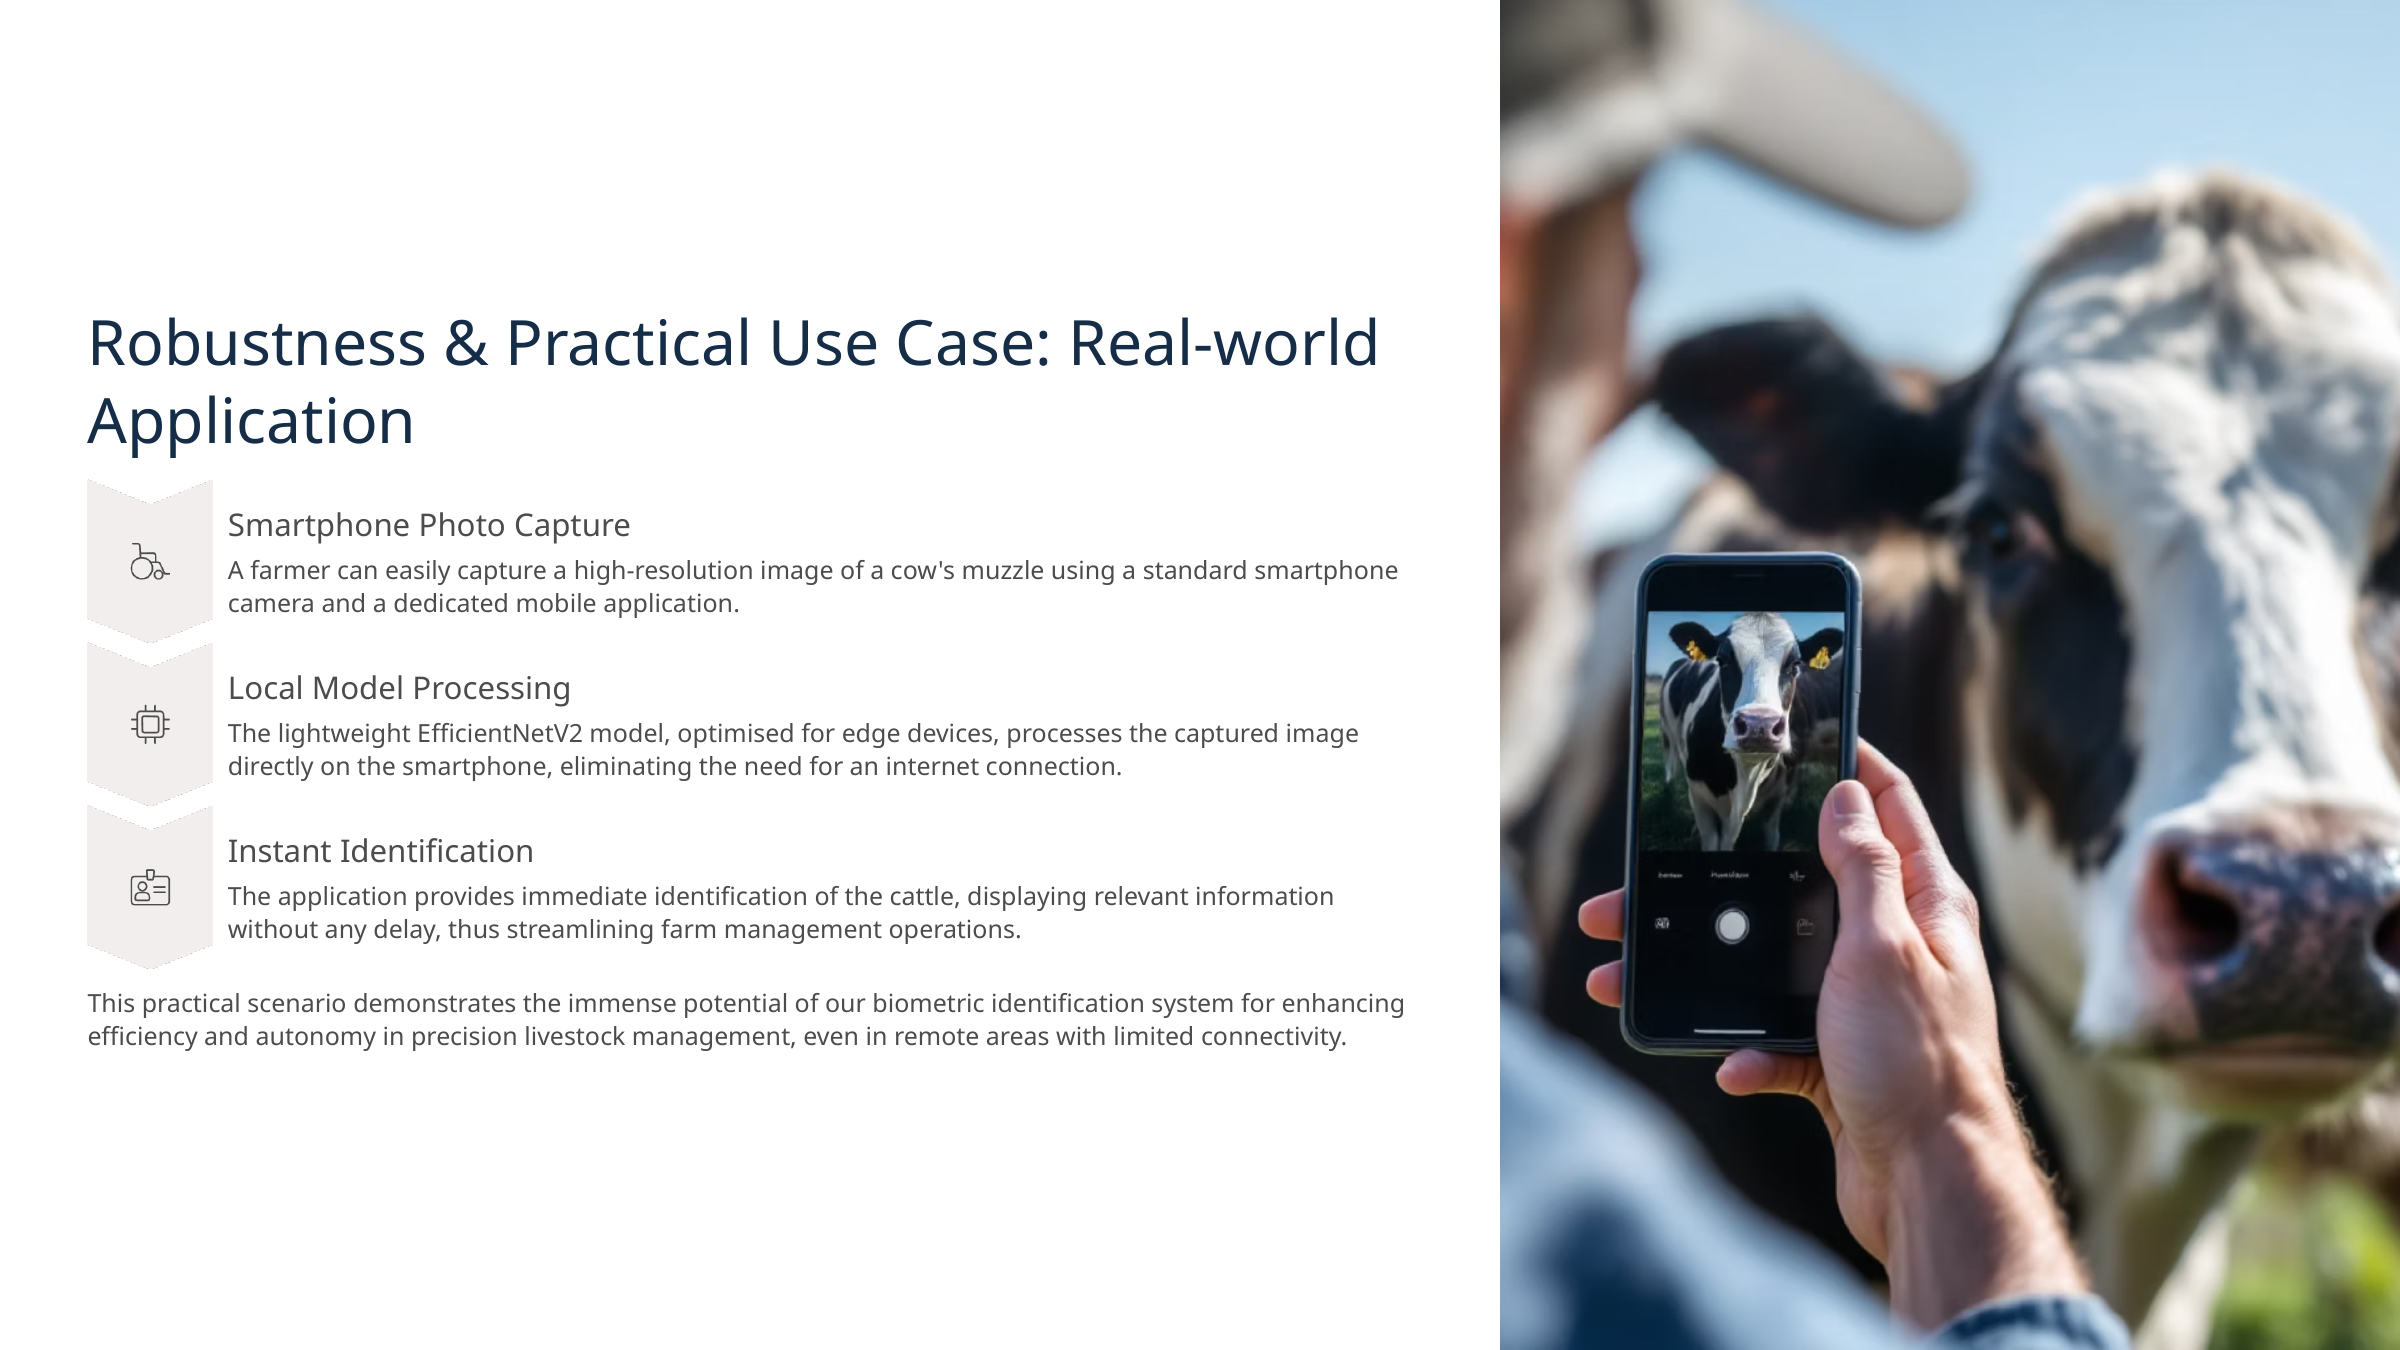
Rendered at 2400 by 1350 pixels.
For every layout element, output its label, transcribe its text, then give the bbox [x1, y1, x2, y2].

text_box A farmer can easily capture a high-resolution image of a cow's muzzle using a standard smartphone camera and a dedicated mobile application. [228, 552, 1413, 618]
text_box Local Model Processing [228, 667, 541, 707]
text_box The application provides immediate identification of the cattle, displaying relevant information without any delay, thus streamlining farm management operations. [228, 878, 1413, 944]
picture [87, 479, 213, 969]
text_box This practical scenario demonstrates the immense potential of our biometric identification system for enhancing efficiency and autonomy in precision livestock management, even in remote areas with limited connectivity. [87, 985, 1413, 1051]
text_box Smartphone Photo Capture [227, 504, 582, 544]
text_box Instant Identification [228, 830, 541, 870]
text_box Robustness & Practical Use Case: Real-world Application [87, 299, 1413, 456]
text_box The lightweight EfficientNetV2 model, optimised for edge devices, processes the captured image directly on the smartphone, eliminating the need for an internet connection. [228, 715, 1413, 781]
picture [1499, 0, 2400, 1350]
